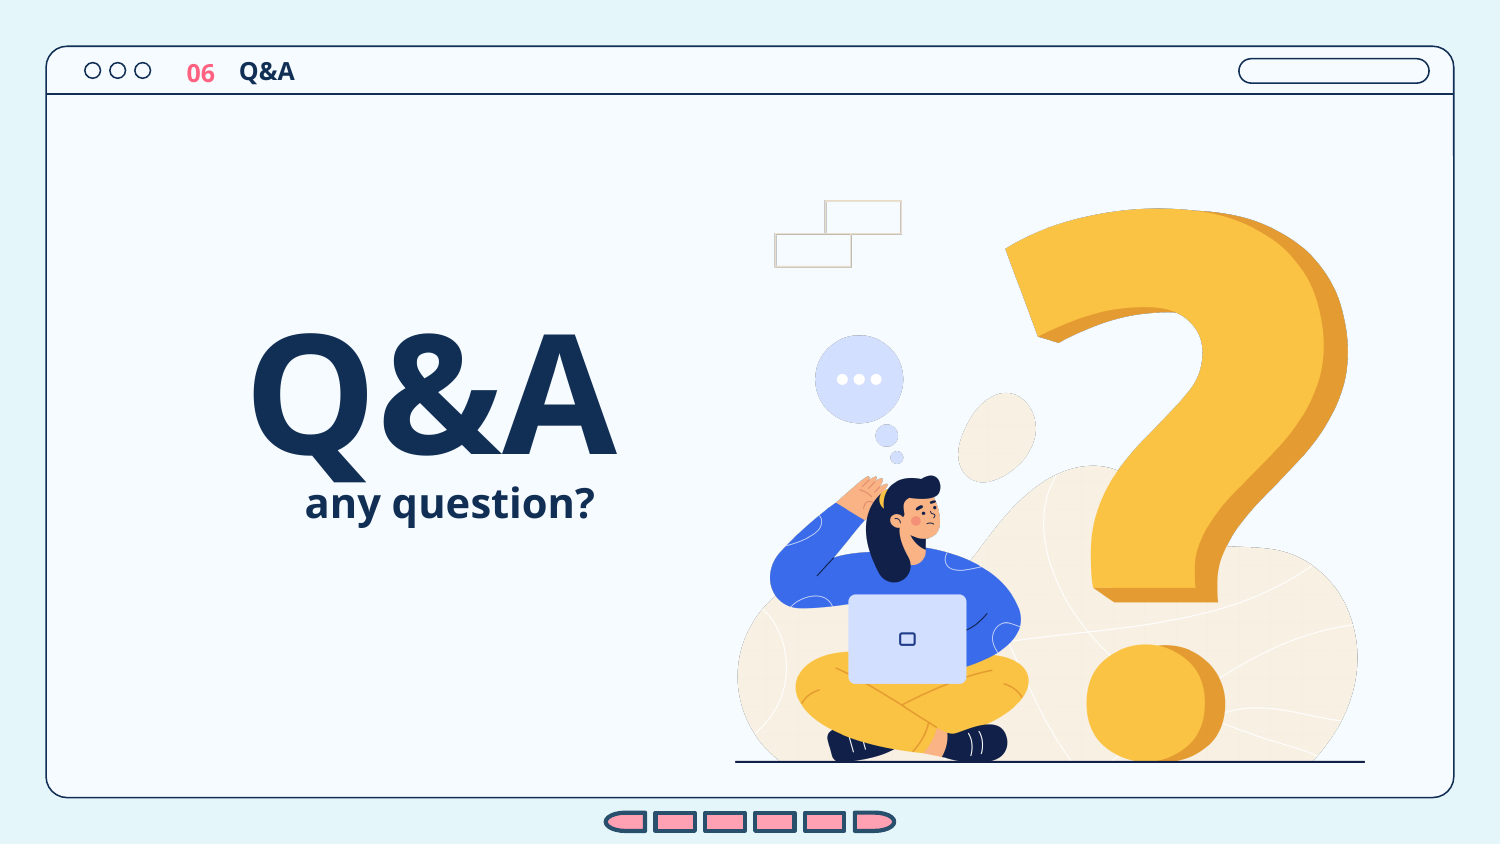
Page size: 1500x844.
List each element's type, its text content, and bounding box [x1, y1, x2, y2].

text_box Q&A [229, 291, 692, 503]
picture [735, 200, 1365, 763]
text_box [605, 812, 895, 832]
text_box any question? [289, 503, 632, 535]
text_box 06 [171, 46, 240, 103]
text_box Q&A [224, 40, 338, 100]
